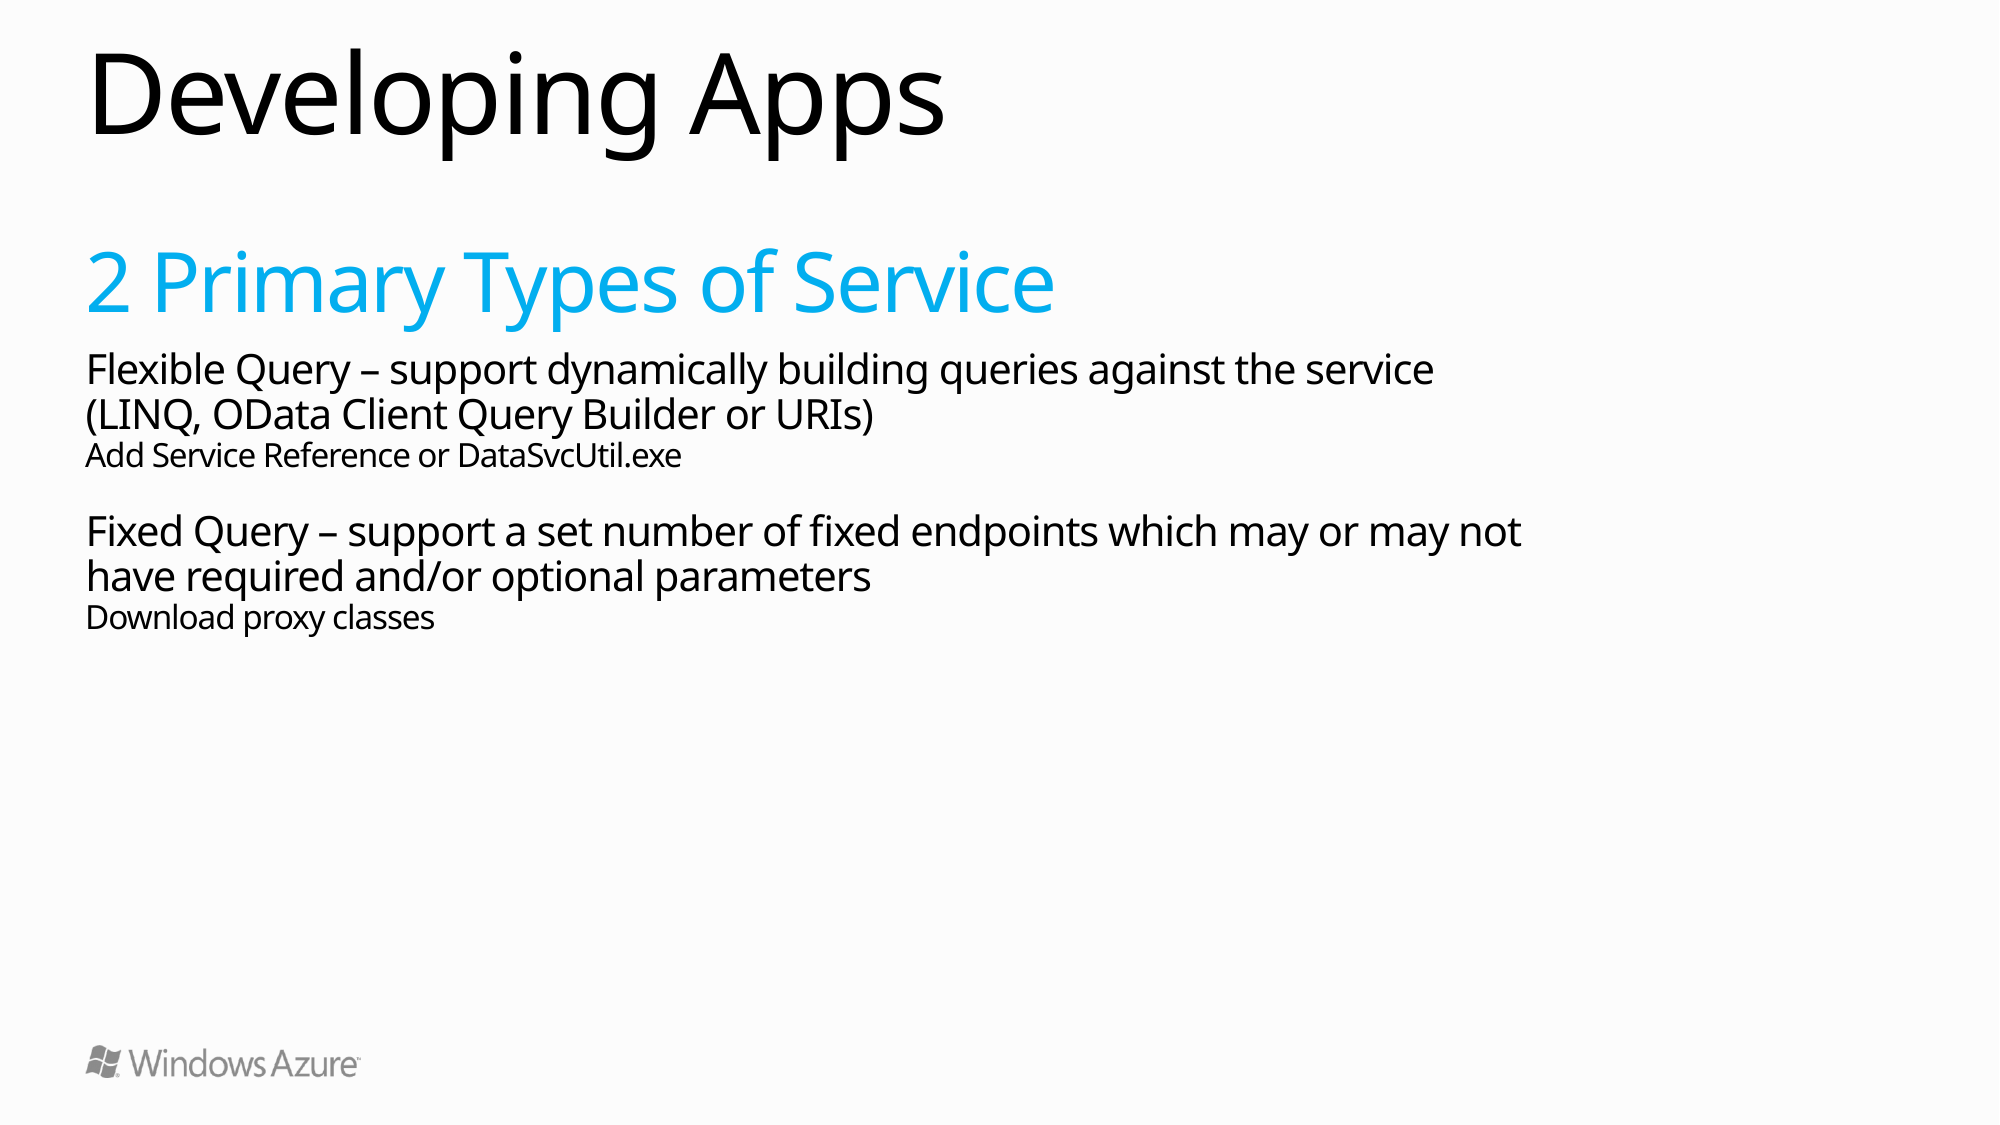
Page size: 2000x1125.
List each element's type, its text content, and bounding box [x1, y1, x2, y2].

title Developing Apps [85, 37, 1914, 161]
list 2 Primary Types of Service Flexible Query – support dynamically building queries against the service (LINQ, OData Client Query Builder or URIs) Add Service Reference or DataSvcUtil.exe Fixed Query – support a set number of fixed endpoints which may or may not have required and/or optional parameters Download proxy classes [85, 240, 1916, 650]
